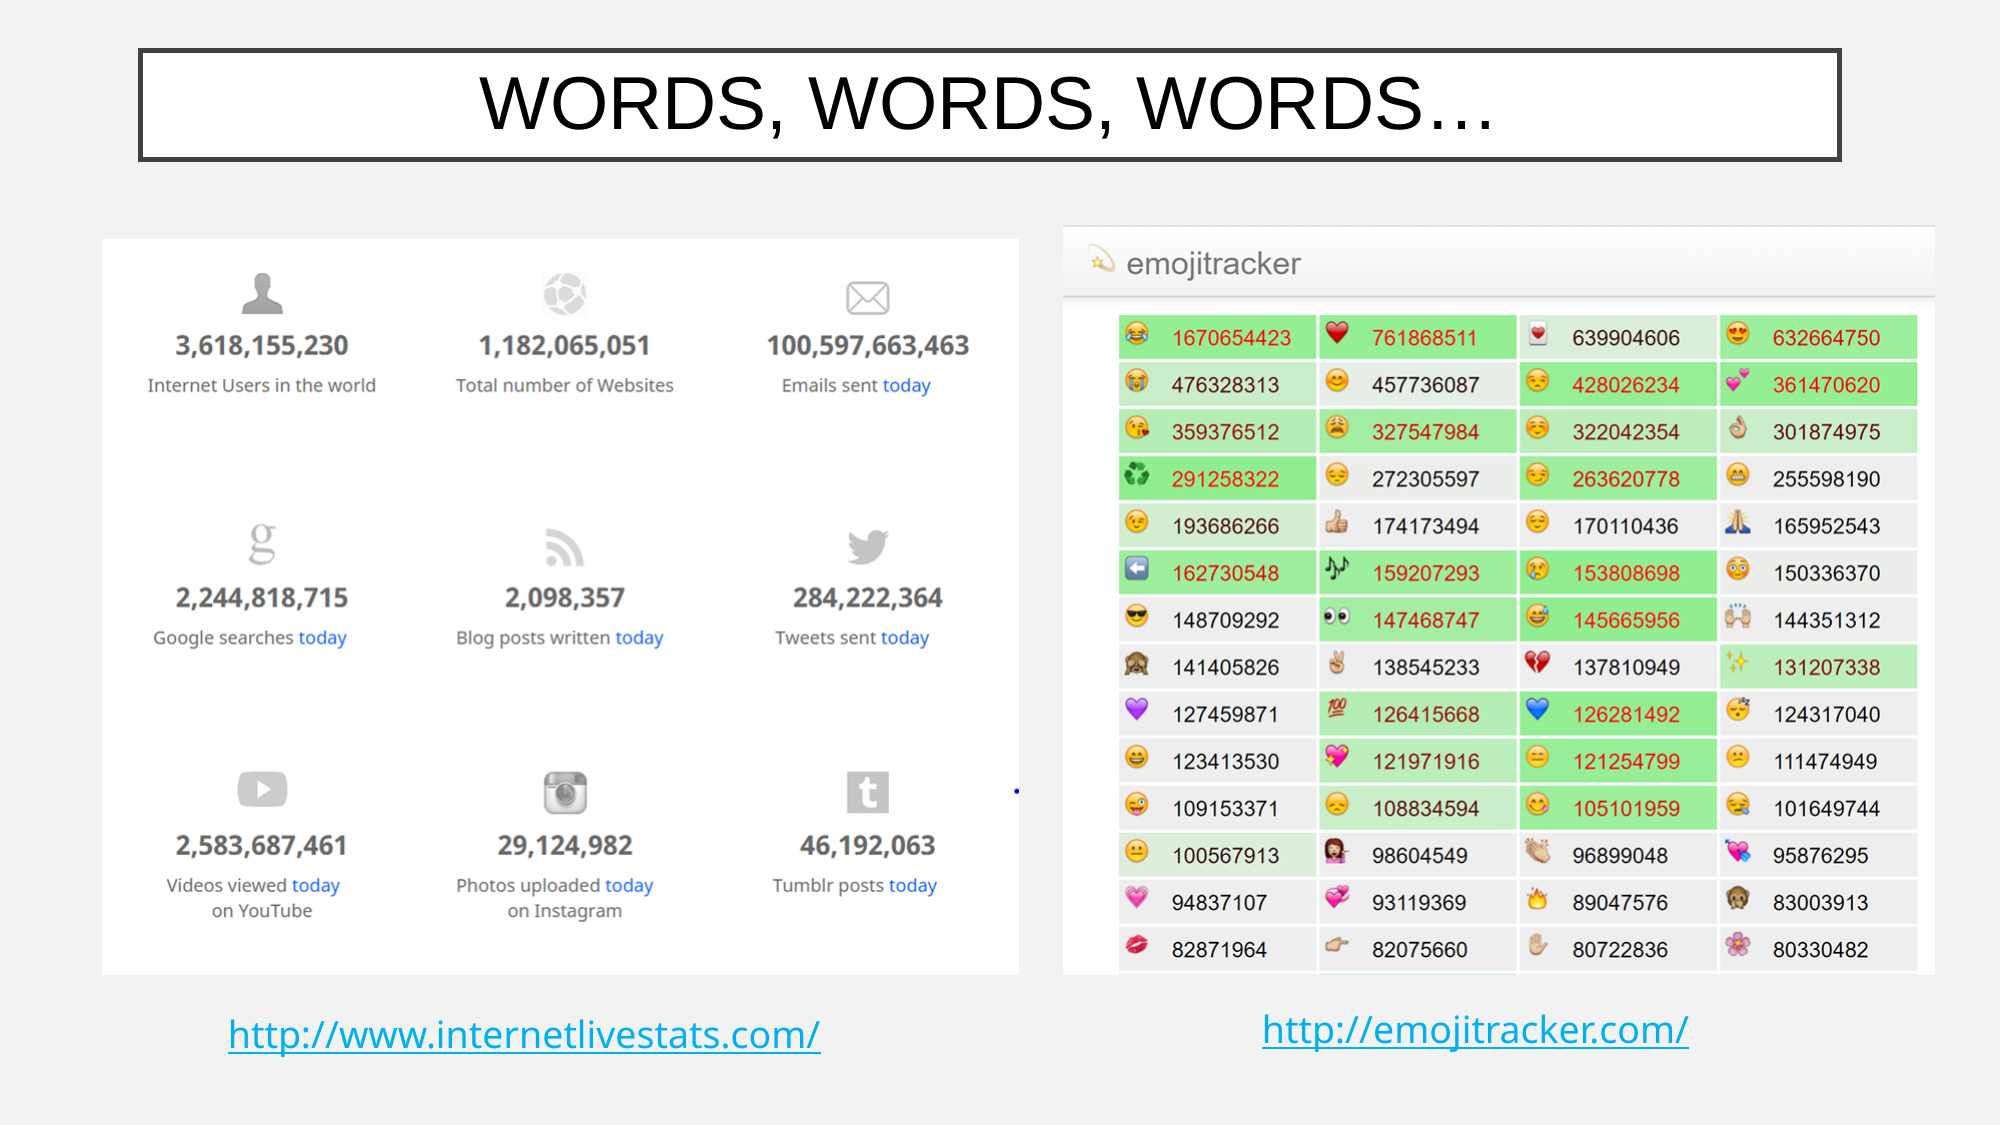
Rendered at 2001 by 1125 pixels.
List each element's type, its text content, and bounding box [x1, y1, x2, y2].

picture [1063, 223, 1935, 975]
text_box http://www.internetlivestats.com/ [160, 1003, 889, 1070]
text_box http://emojitracker.com/ [1111, 998, 1840, 1065]
picture [102, 239, 1019, 975]
title Words, words, words… [138, 48, 1842, 162]
